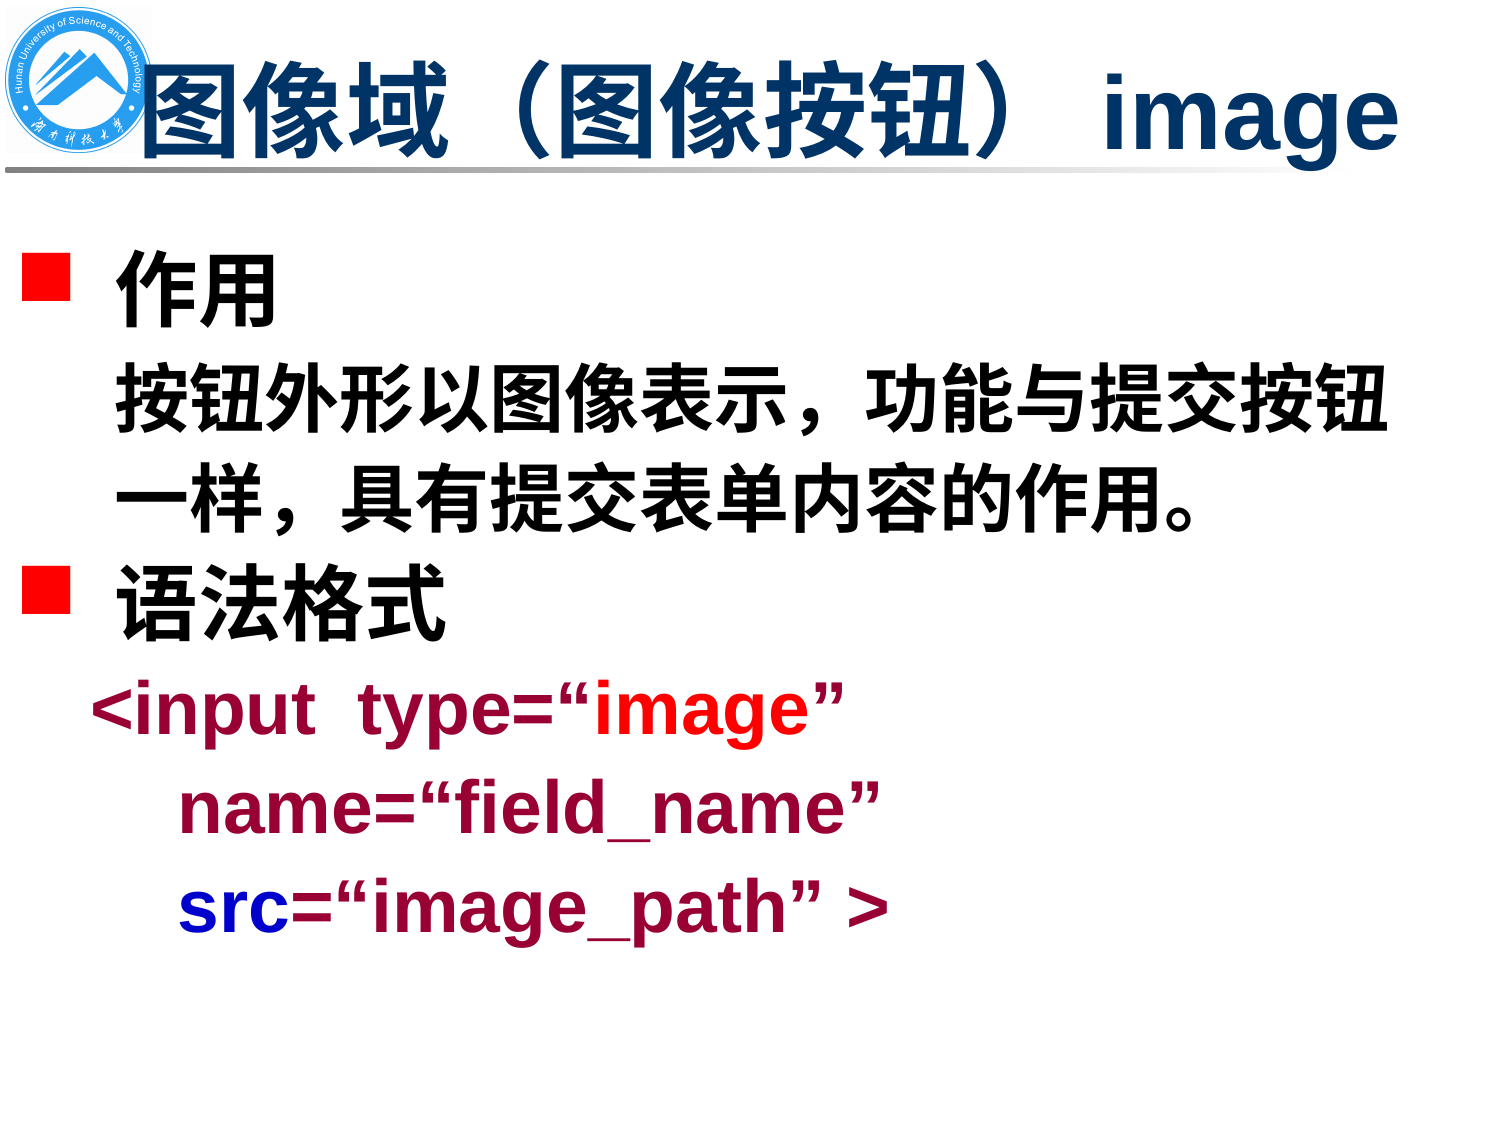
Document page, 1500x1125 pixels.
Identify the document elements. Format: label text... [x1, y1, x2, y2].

title 图像域（图像按钮）image [76, 66, 1464, 150]
list 作用 按钮外形以图像表示，功能与提交按钮一样，具有提交表单内容的作用。 语法格式 <input type=“image” name=“field_name” src=“image_path” > [0, 219, 1435, 1090]
picture [5, 7, 152, 153]
